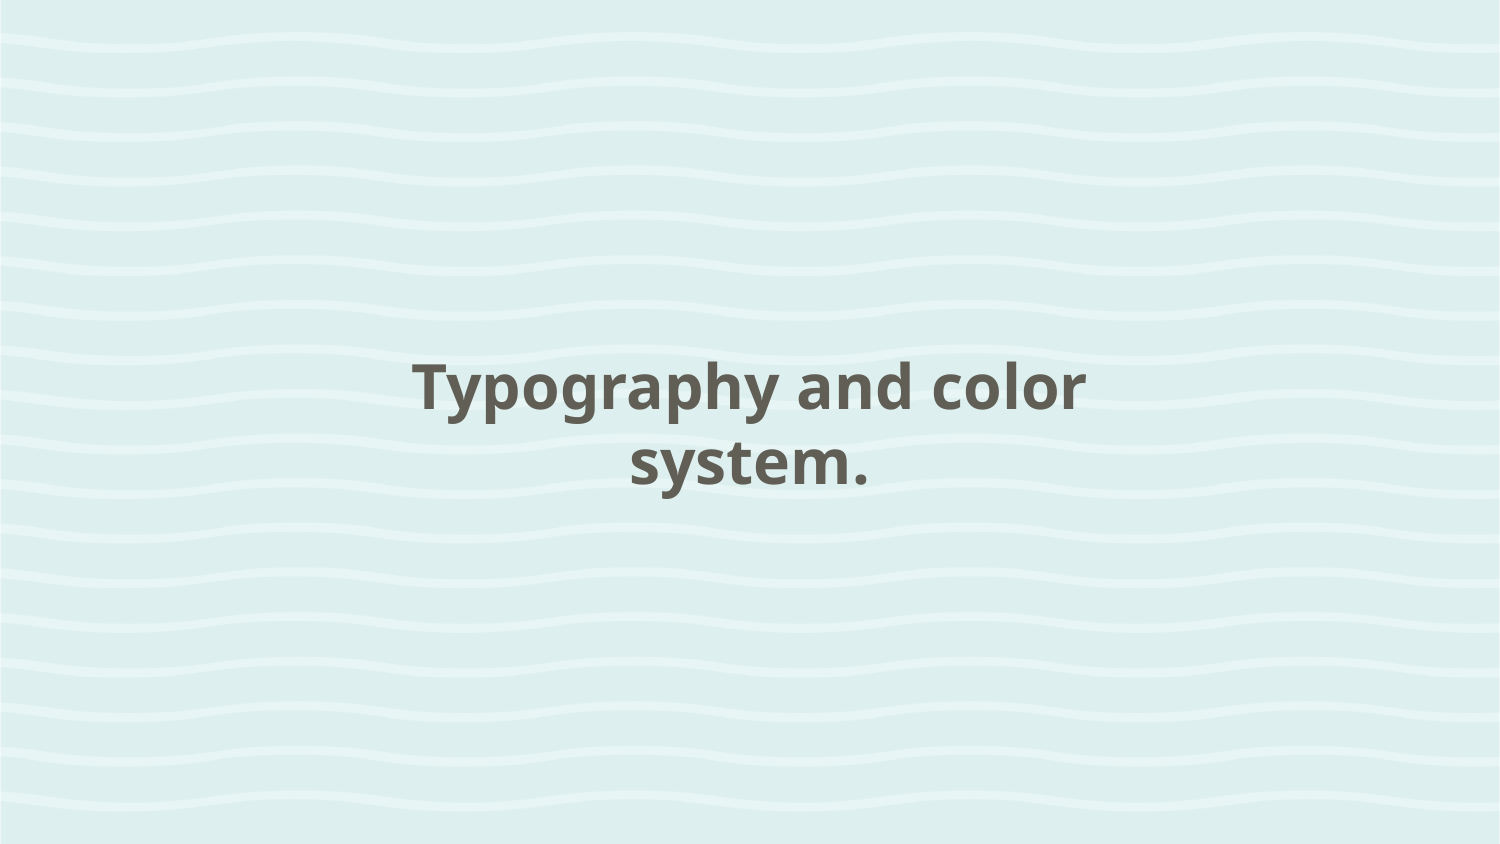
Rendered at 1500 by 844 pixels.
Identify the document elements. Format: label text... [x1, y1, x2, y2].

picture [0, 0, 1500, 844]
title Typography and color system. [391, 316, 1109, 528]
